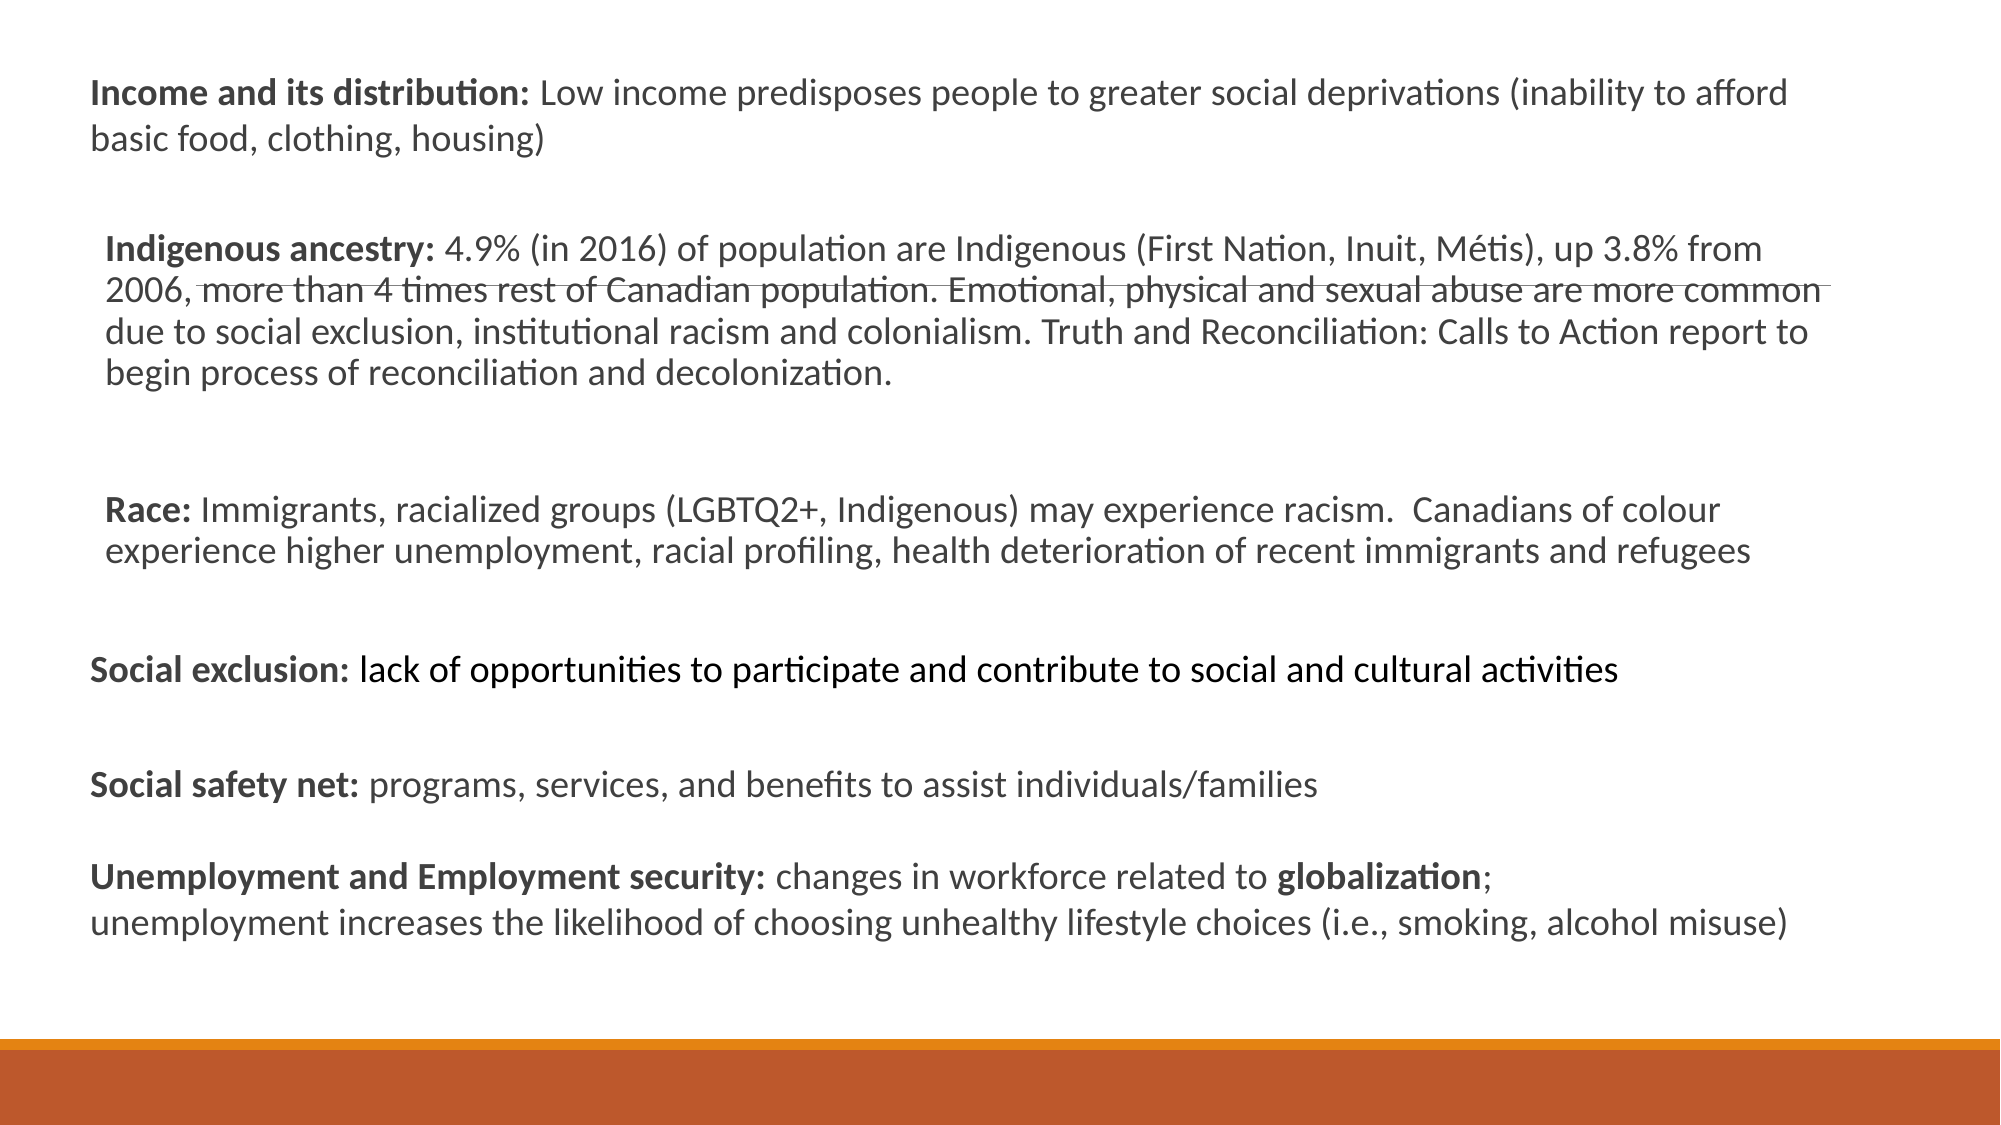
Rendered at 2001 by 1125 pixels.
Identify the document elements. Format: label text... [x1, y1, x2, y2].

list Income and its distribution: Low income predisposes people to greater social deprivations (inability to afford basic food, clothing, housing) Indigenous ancestry: 4.9% (in 2016) of population are Indigenous (First Nation, Inuit, Métis), up 3.8% from 2006, more than 4 times rest of Canadian population. Emotional, physical and sexual abuse are more common due to social exclusion, institutional racism and colonialism. Truth and Reconciliation: Calls to Action report to begin process of reconciliation and decolonization. Race: Immigrants, racialized groups (LGBTQ2+, Indigenous) may experience racism. Canadians of colour experience higher unemployment, racial profiling, health deterioration of recent immigrants and refugees Social exclusion: lack of opportunities to participate and contribute to social and cultural activities Social safety net: programs, services, and benefits to assist individuals/families Unemployment and Employment security: changes in workforce related to globalization; unemployment increases the likelihood of choosing unhealthy lifestyle choices (i.e., smoking, alcohol misuse) [90, 59, 1830, 963]
